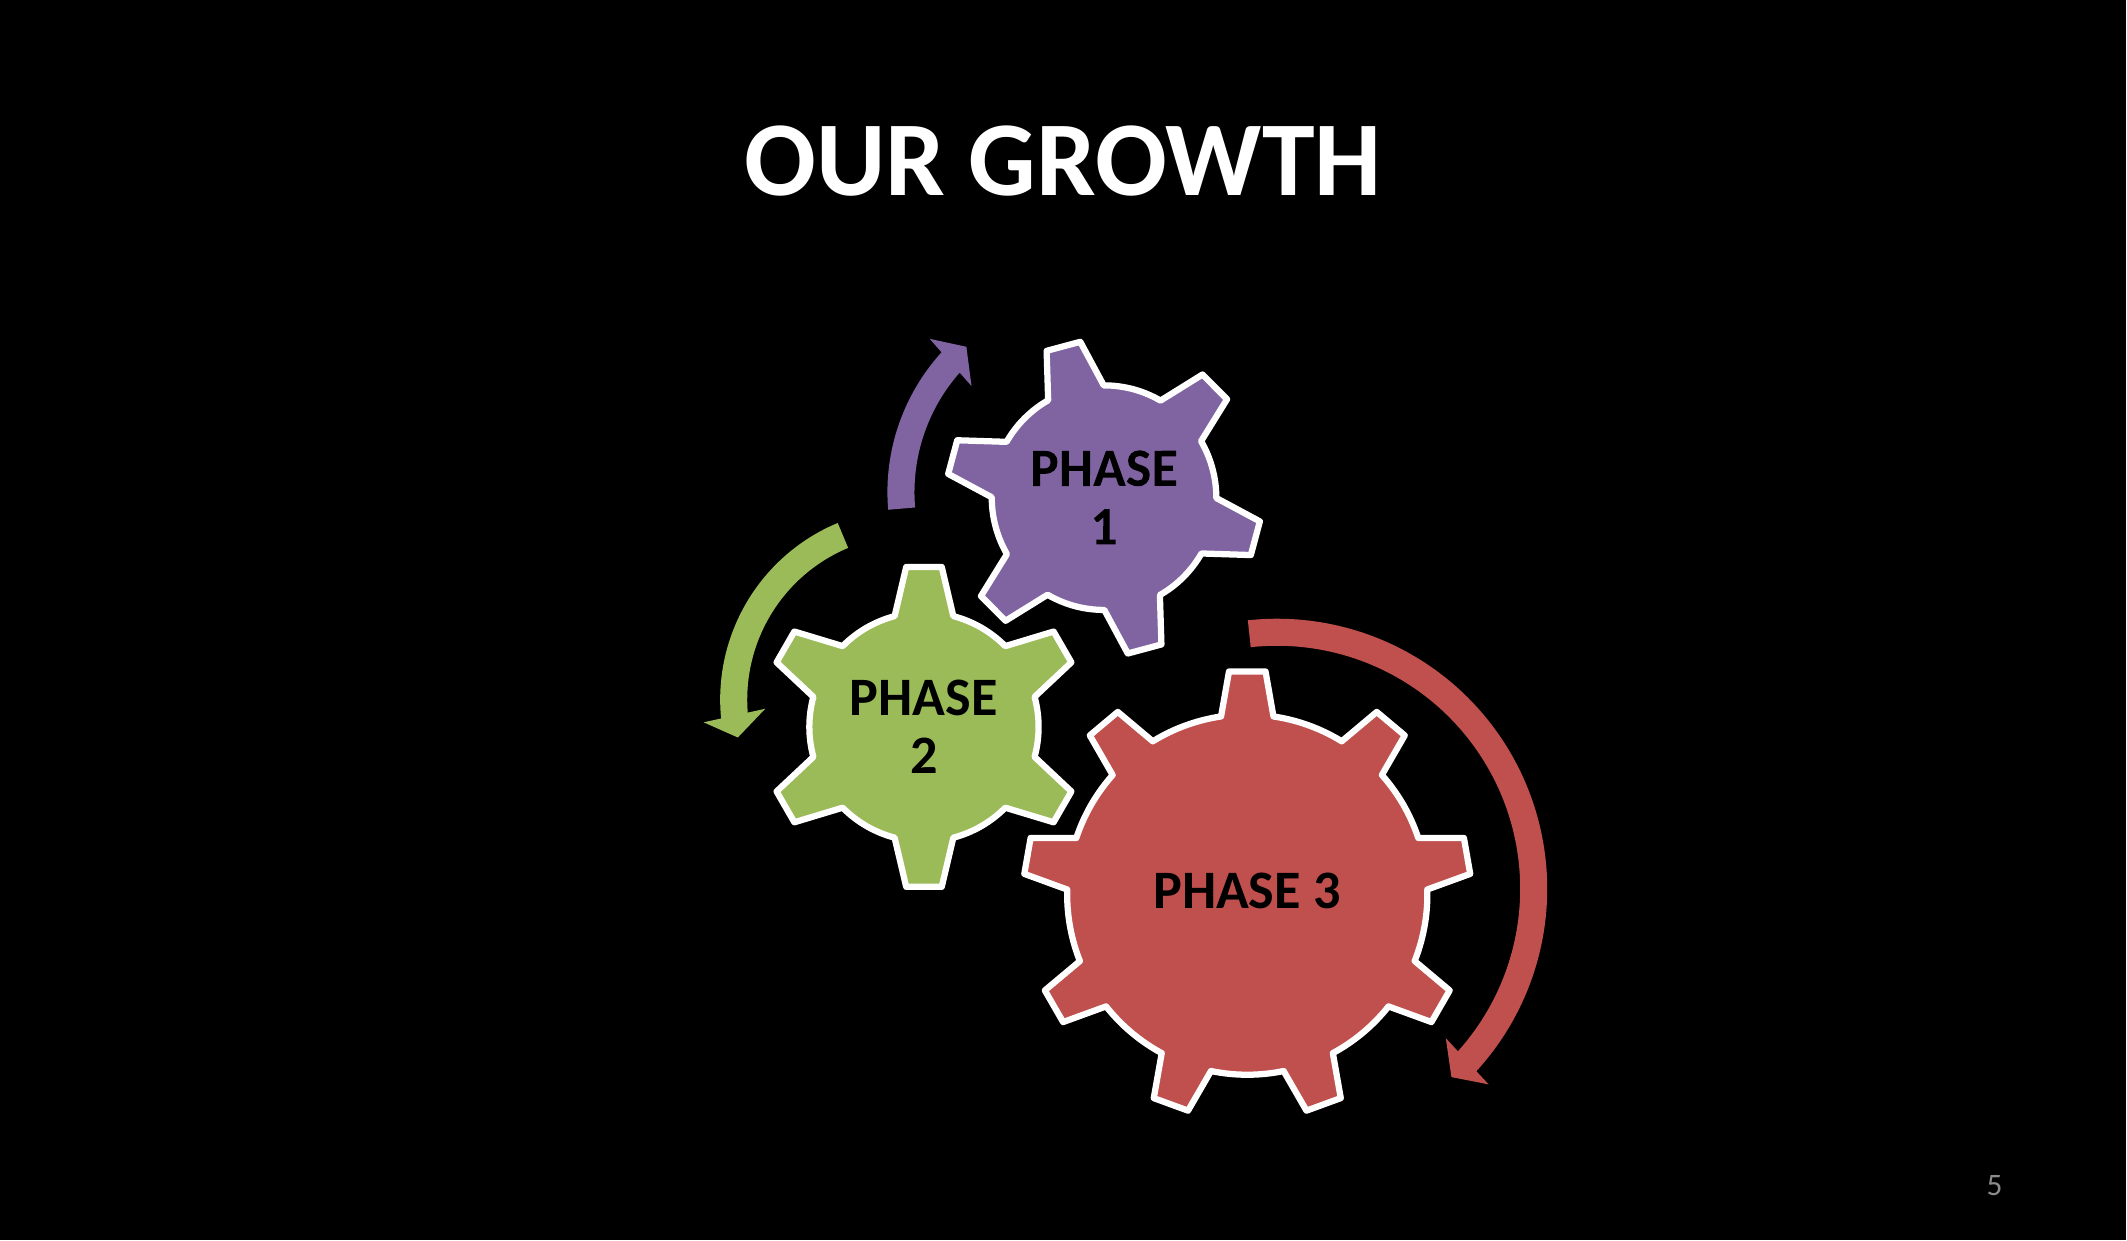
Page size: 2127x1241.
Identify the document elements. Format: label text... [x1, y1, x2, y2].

slide_number 5 [1523, 1149, 2020, 1216]
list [106, 300, 2021, 1121]
title OUR GROWTH [106, 49, 2020, 257]
